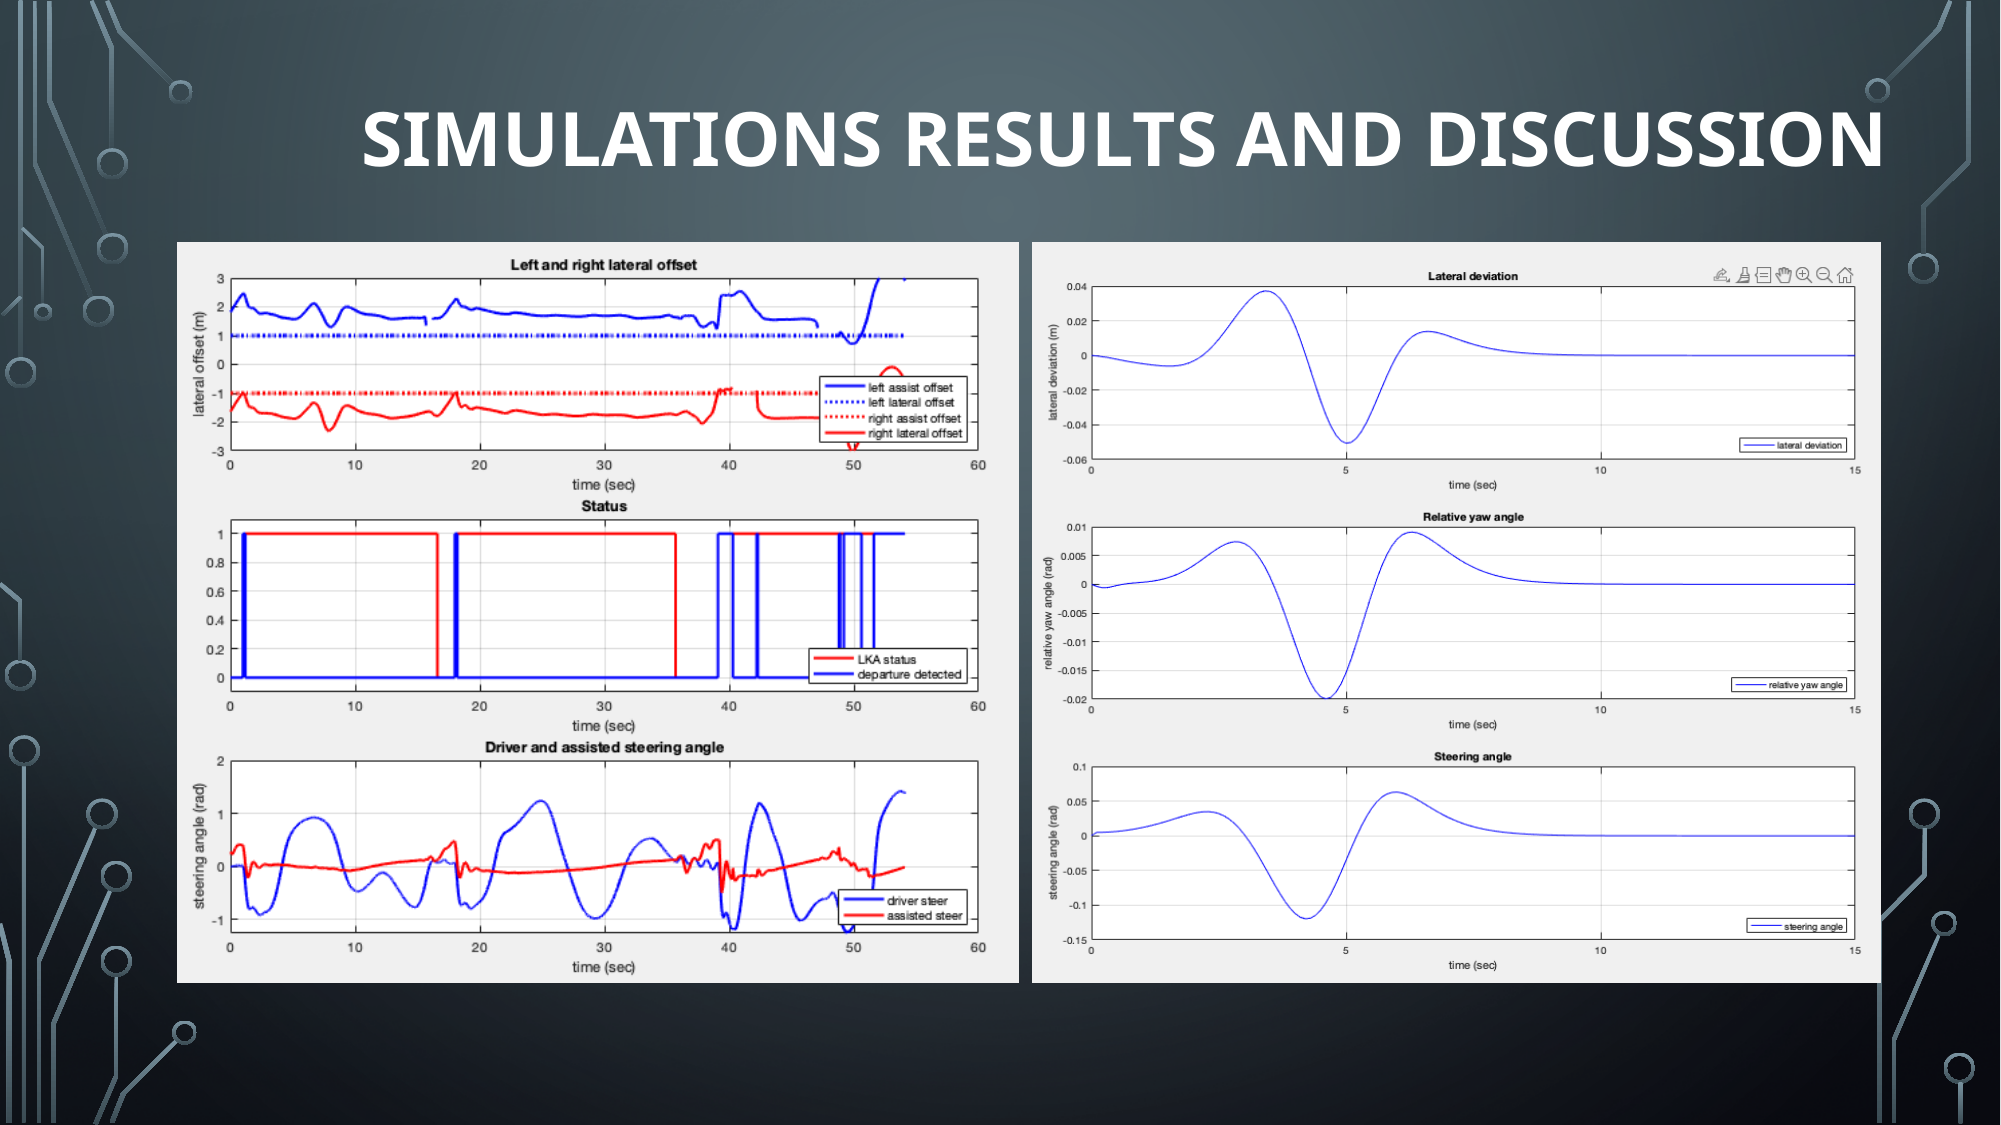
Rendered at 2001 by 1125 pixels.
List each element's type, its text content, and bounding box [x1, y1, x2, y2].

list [177, 242, 1019, 984]
picture [1032, 242, 1881, 984]
title Simulations Results and Discussion [346, 20, 1972, 264]
